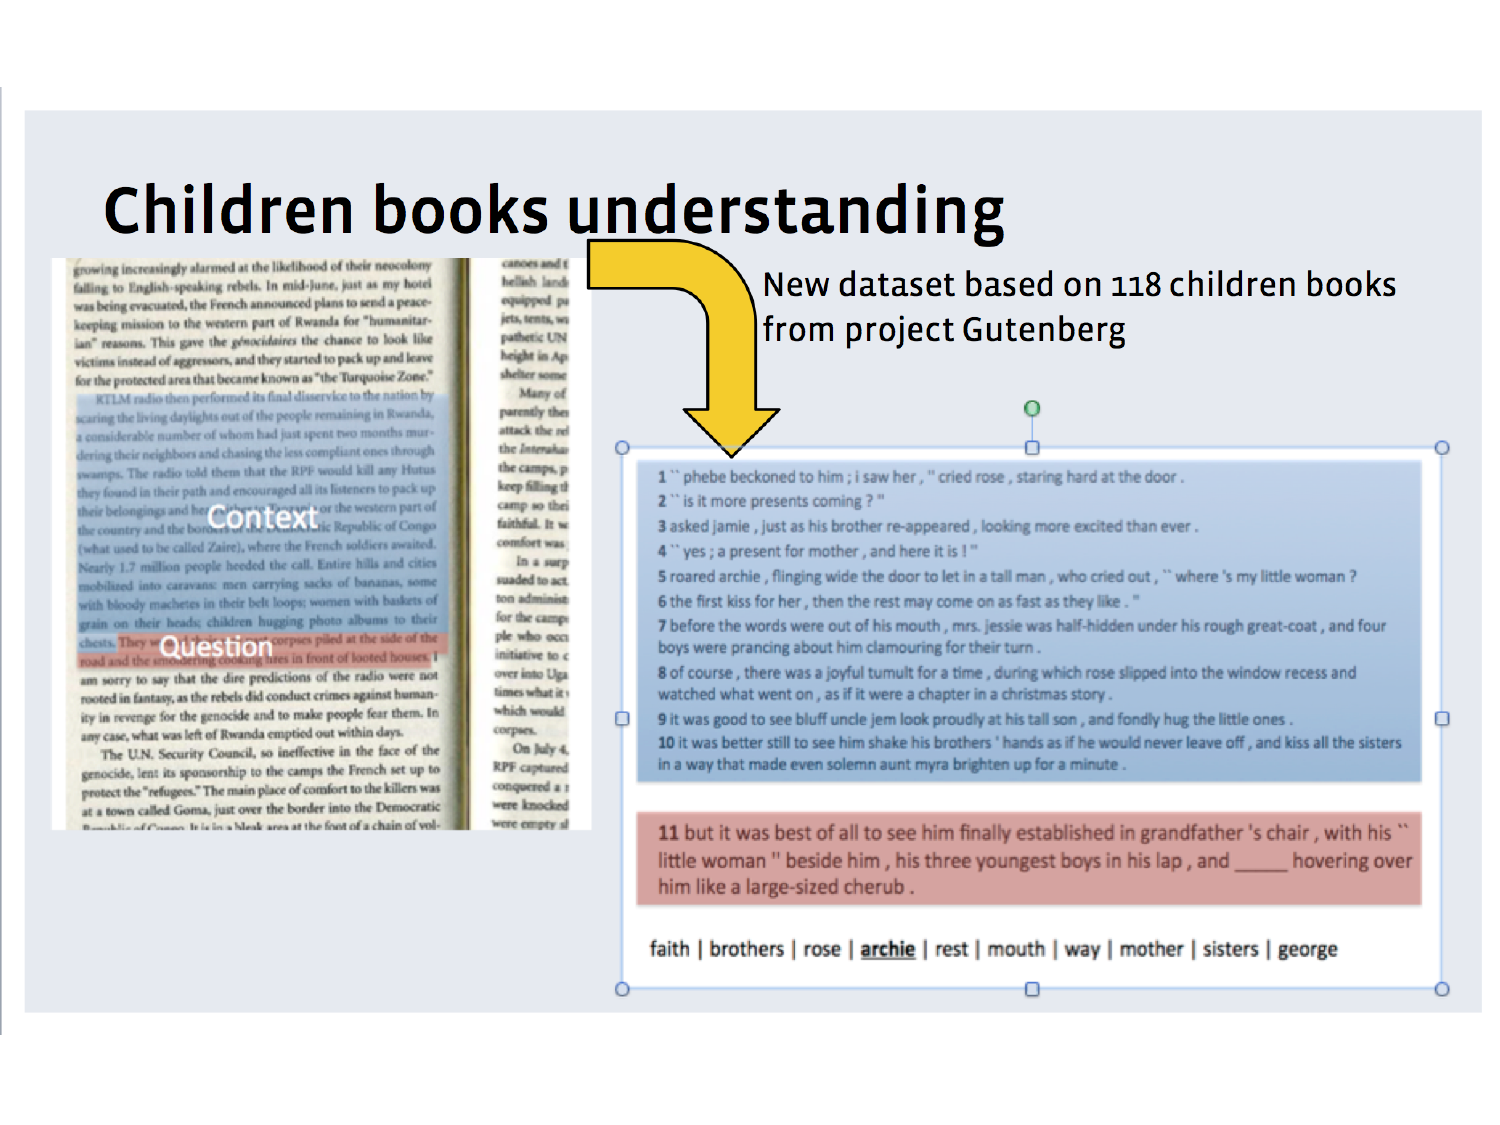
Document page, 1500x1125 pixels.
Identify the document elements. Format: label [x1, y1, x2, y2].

picture [0, 86, 1500, 1036]
